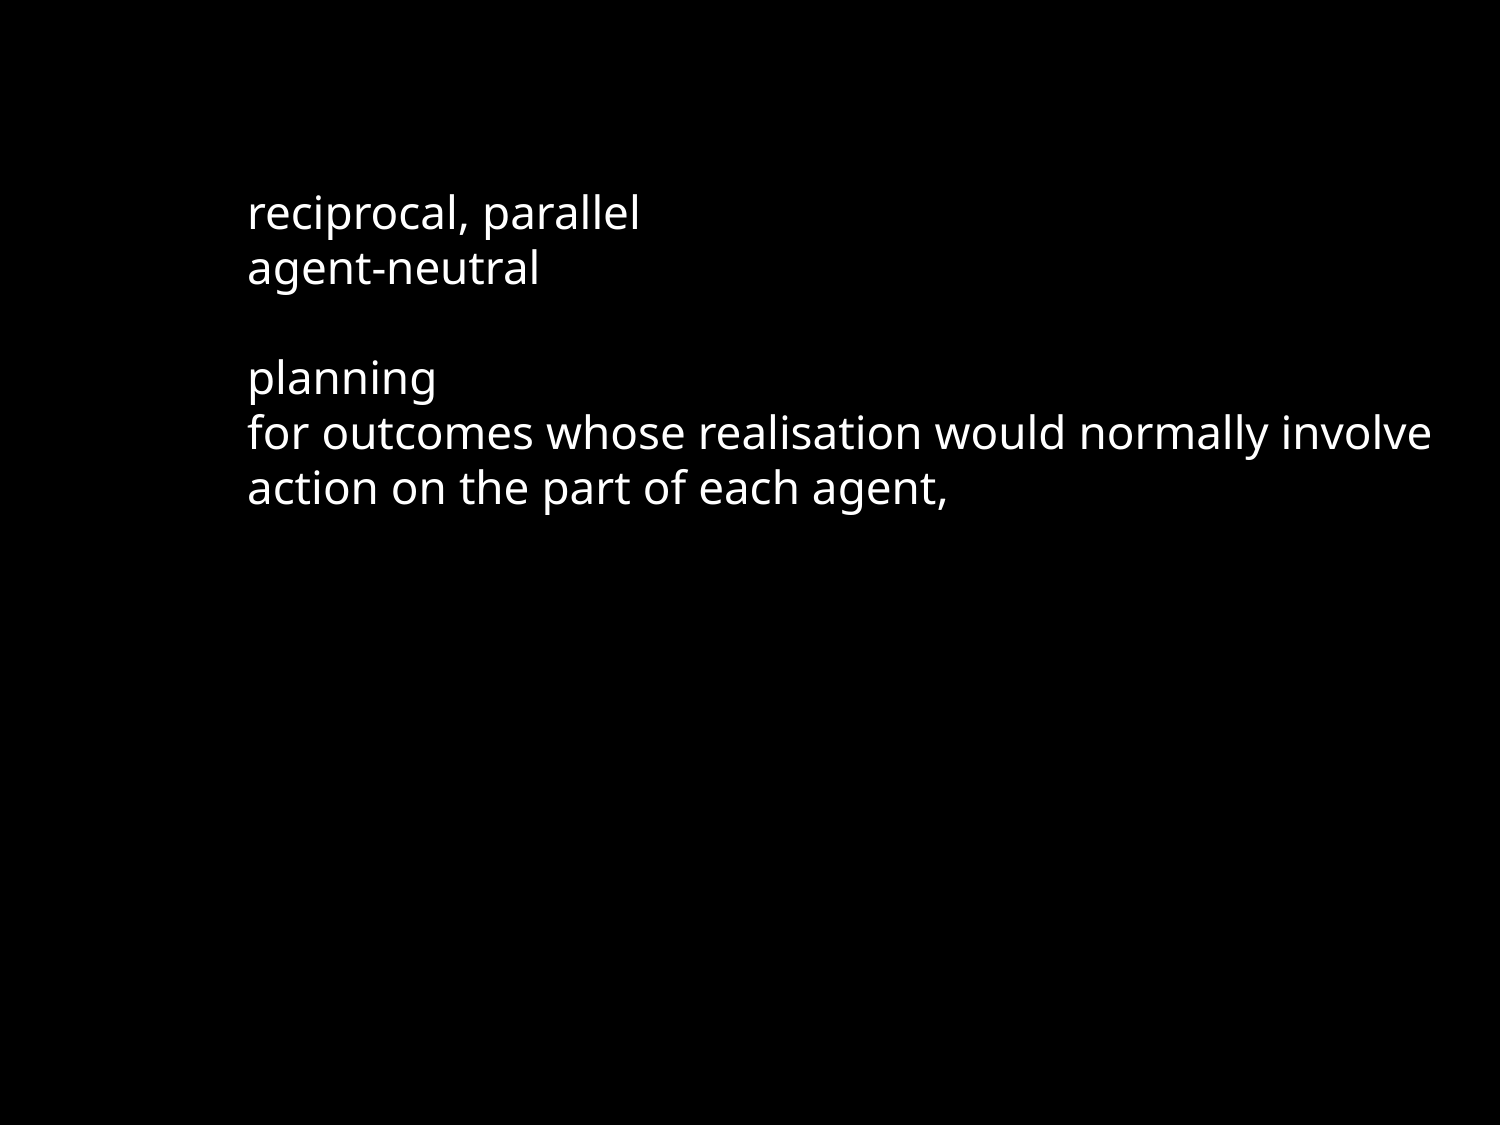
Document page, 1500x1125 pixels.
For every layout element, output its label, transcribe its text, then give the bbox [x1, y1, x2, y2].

text_box premise: Some joint actions are facilitated by the agents engaging in reciprocal, parallel agent-neutral motor planning for outcomes whose realisation would normally involve action on the part of each agent, where the resulting plans are identical (or similar enough). [159, 66, 1483, 632]
